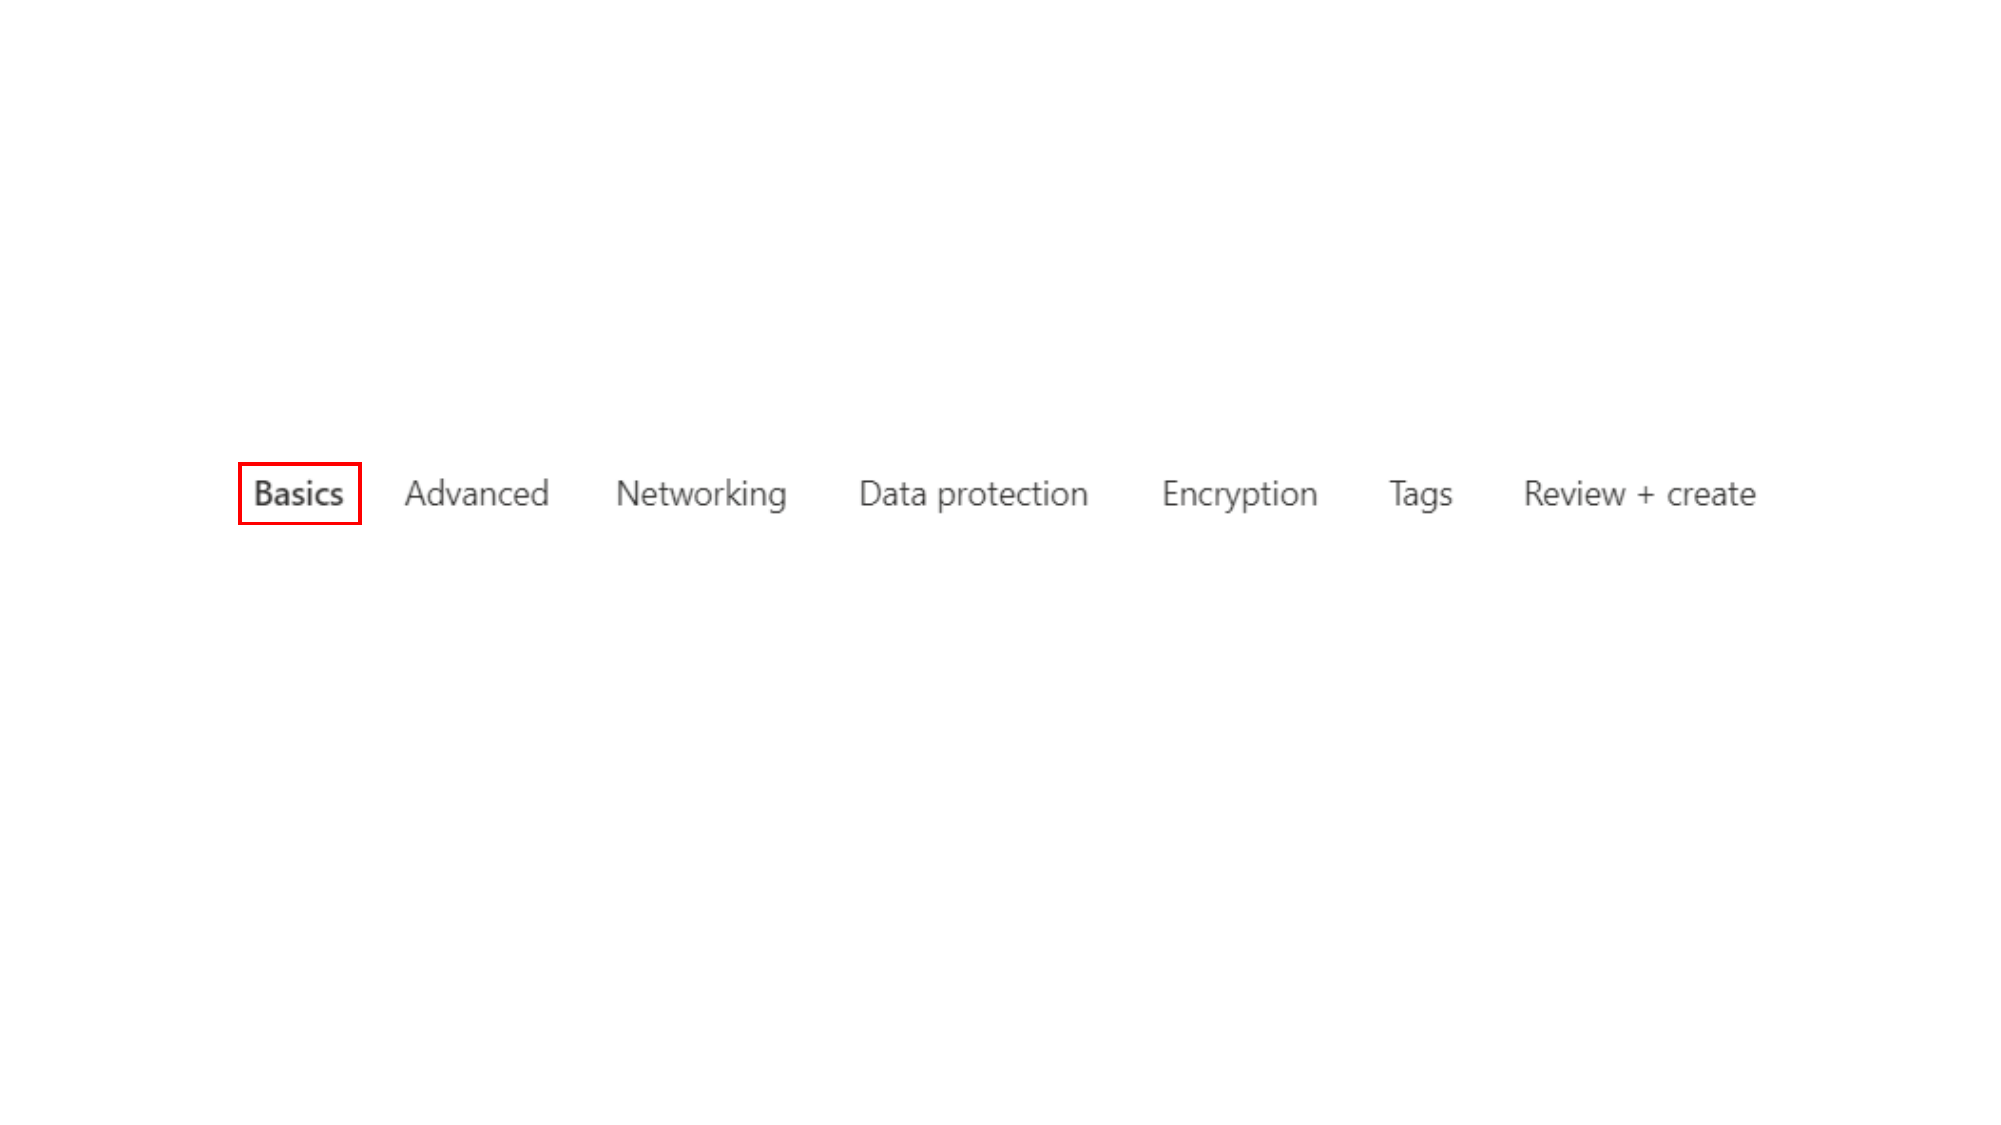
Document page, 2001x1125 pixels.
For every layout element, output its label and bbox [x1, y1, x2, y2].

picture [229, 454, 1771, 527]
